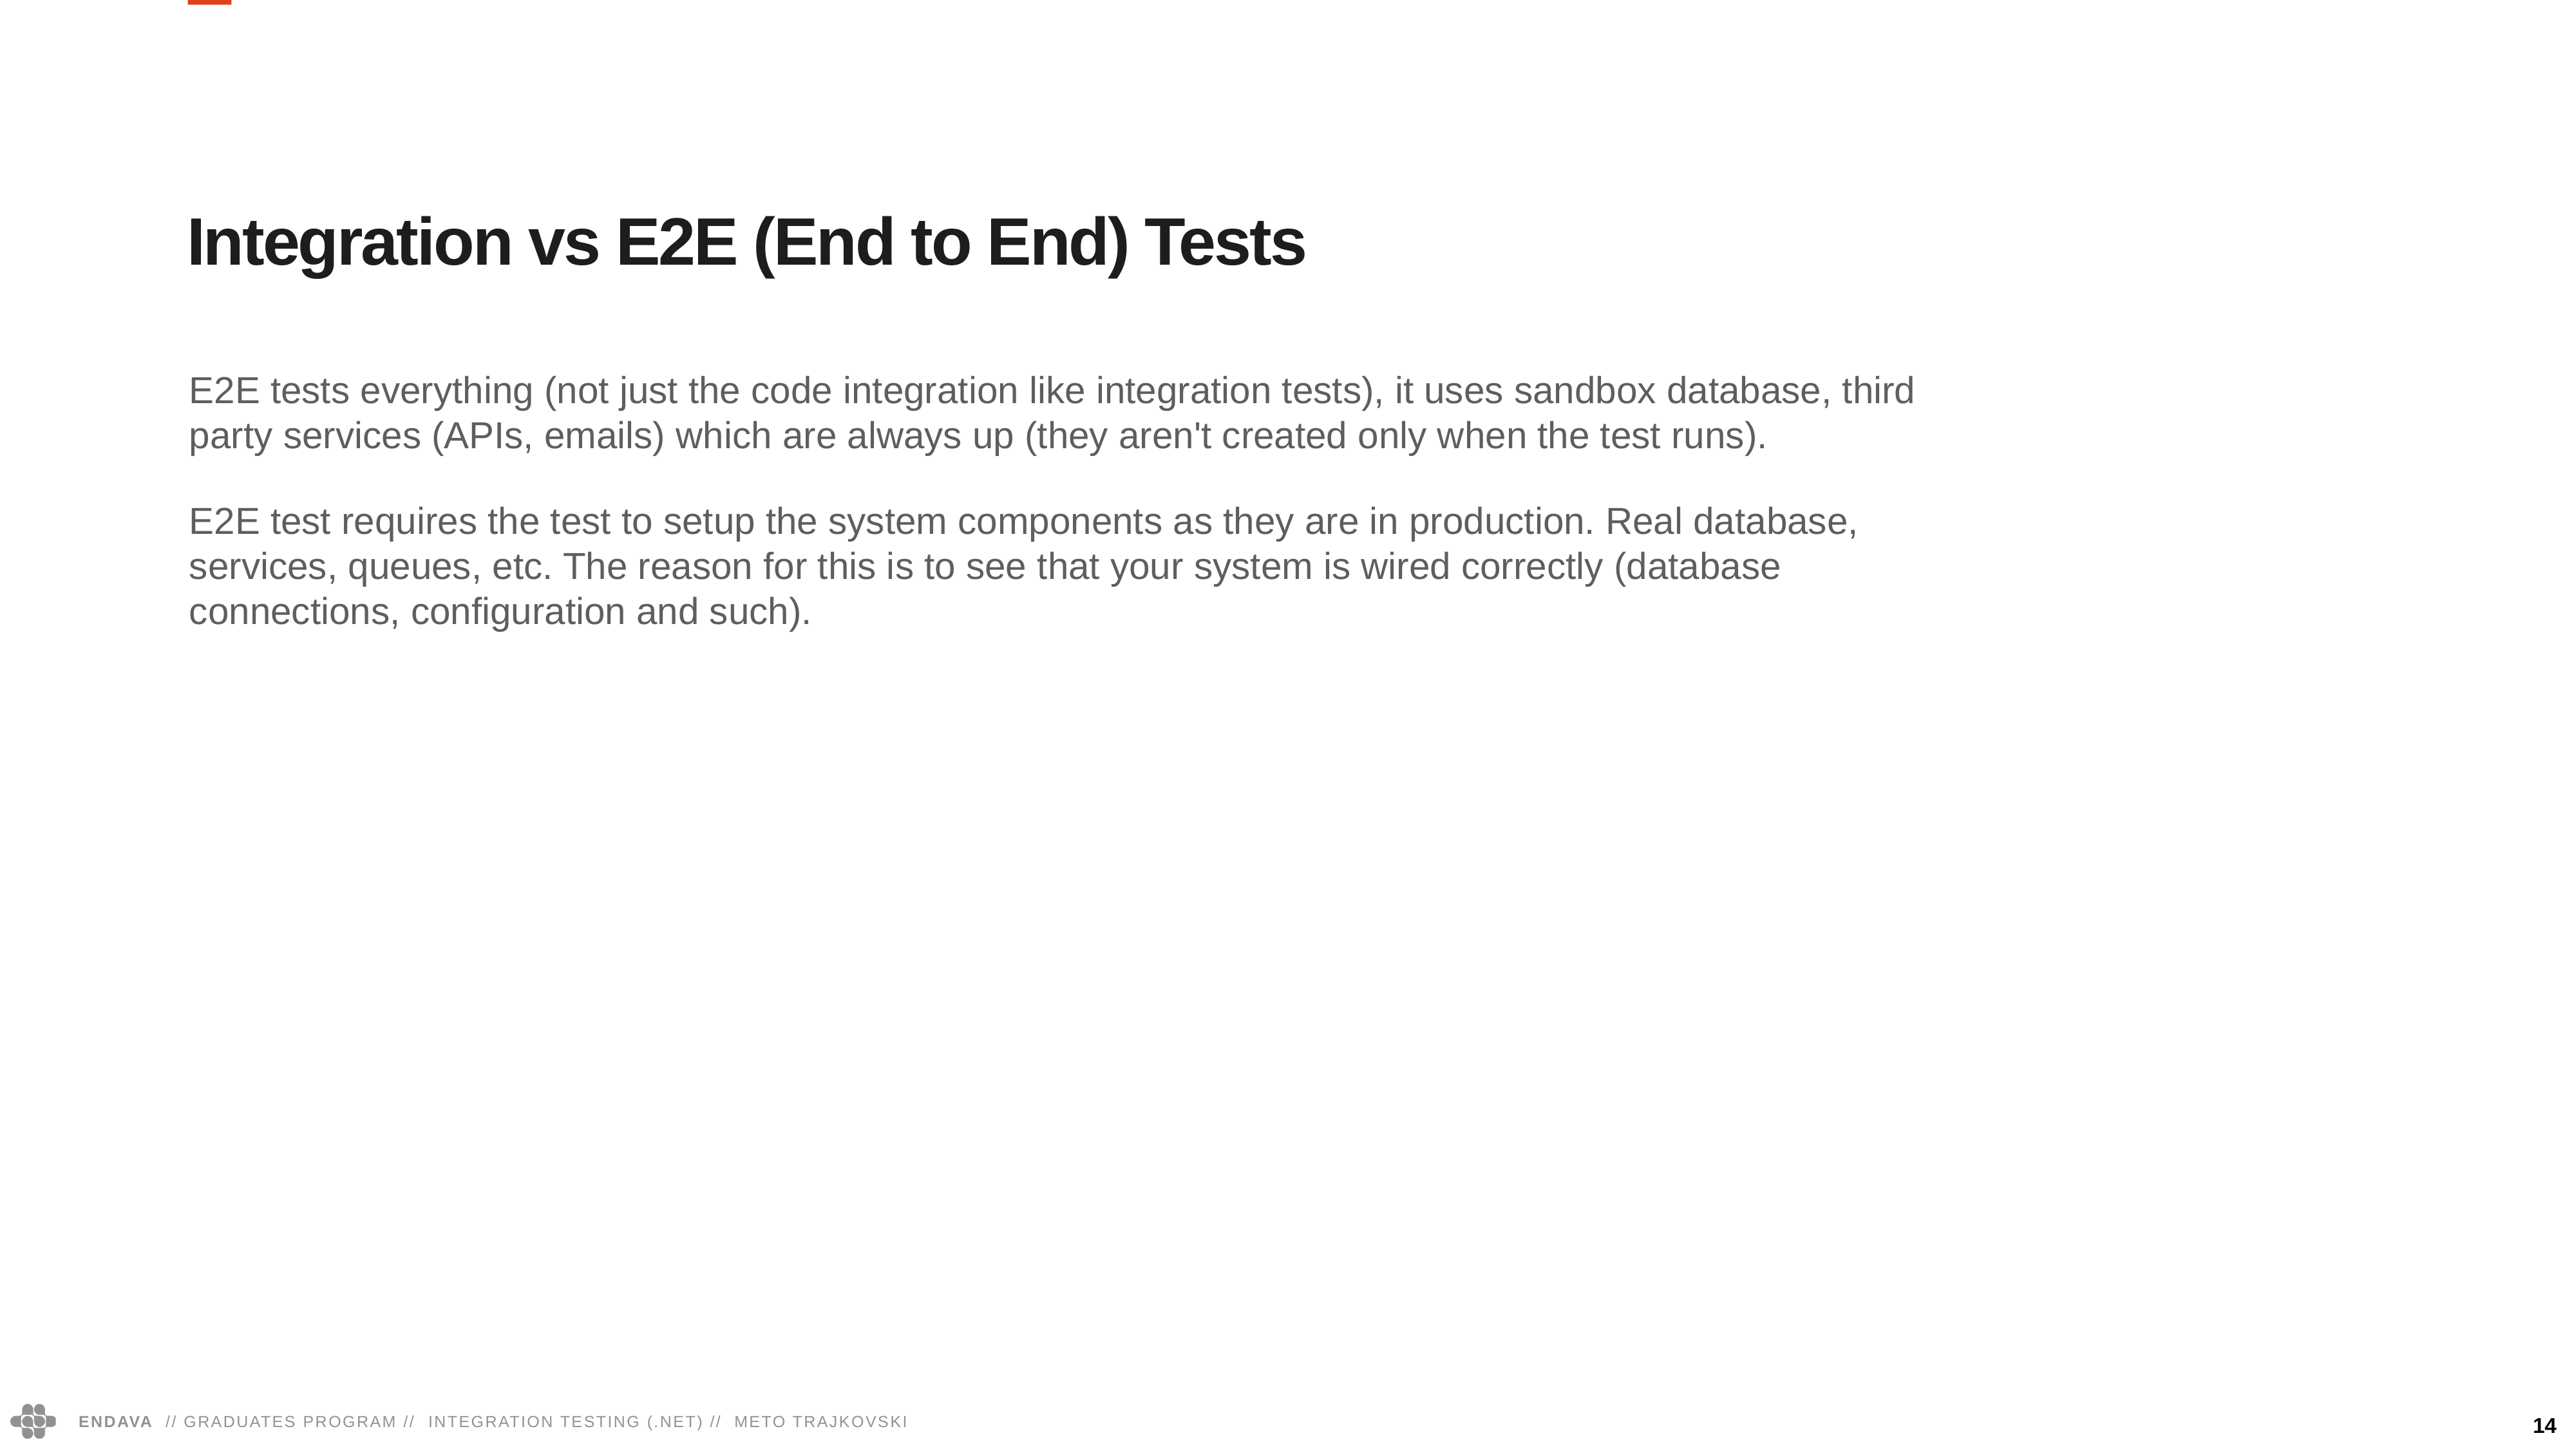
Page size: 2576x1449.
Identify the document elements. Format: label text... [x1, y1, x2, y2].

slide_number 14 [2523, 1403, 2565, 1445]
text_box E2E tests everything (not just the code integration like integration tests), it uses sandbox database, third party services (APIs, emails) which are always up (they aren't created only when the test runs). E2E test requires the test to setup the system components as they are in production. Real database, services, queues, etc. The reason for this is to see that your system is wired correctly (database connections, configuration and such). [182, 358, 2005, 639]
text_box Integration vs E2E (End to End) Tests [181, 208, 1716, 283]
